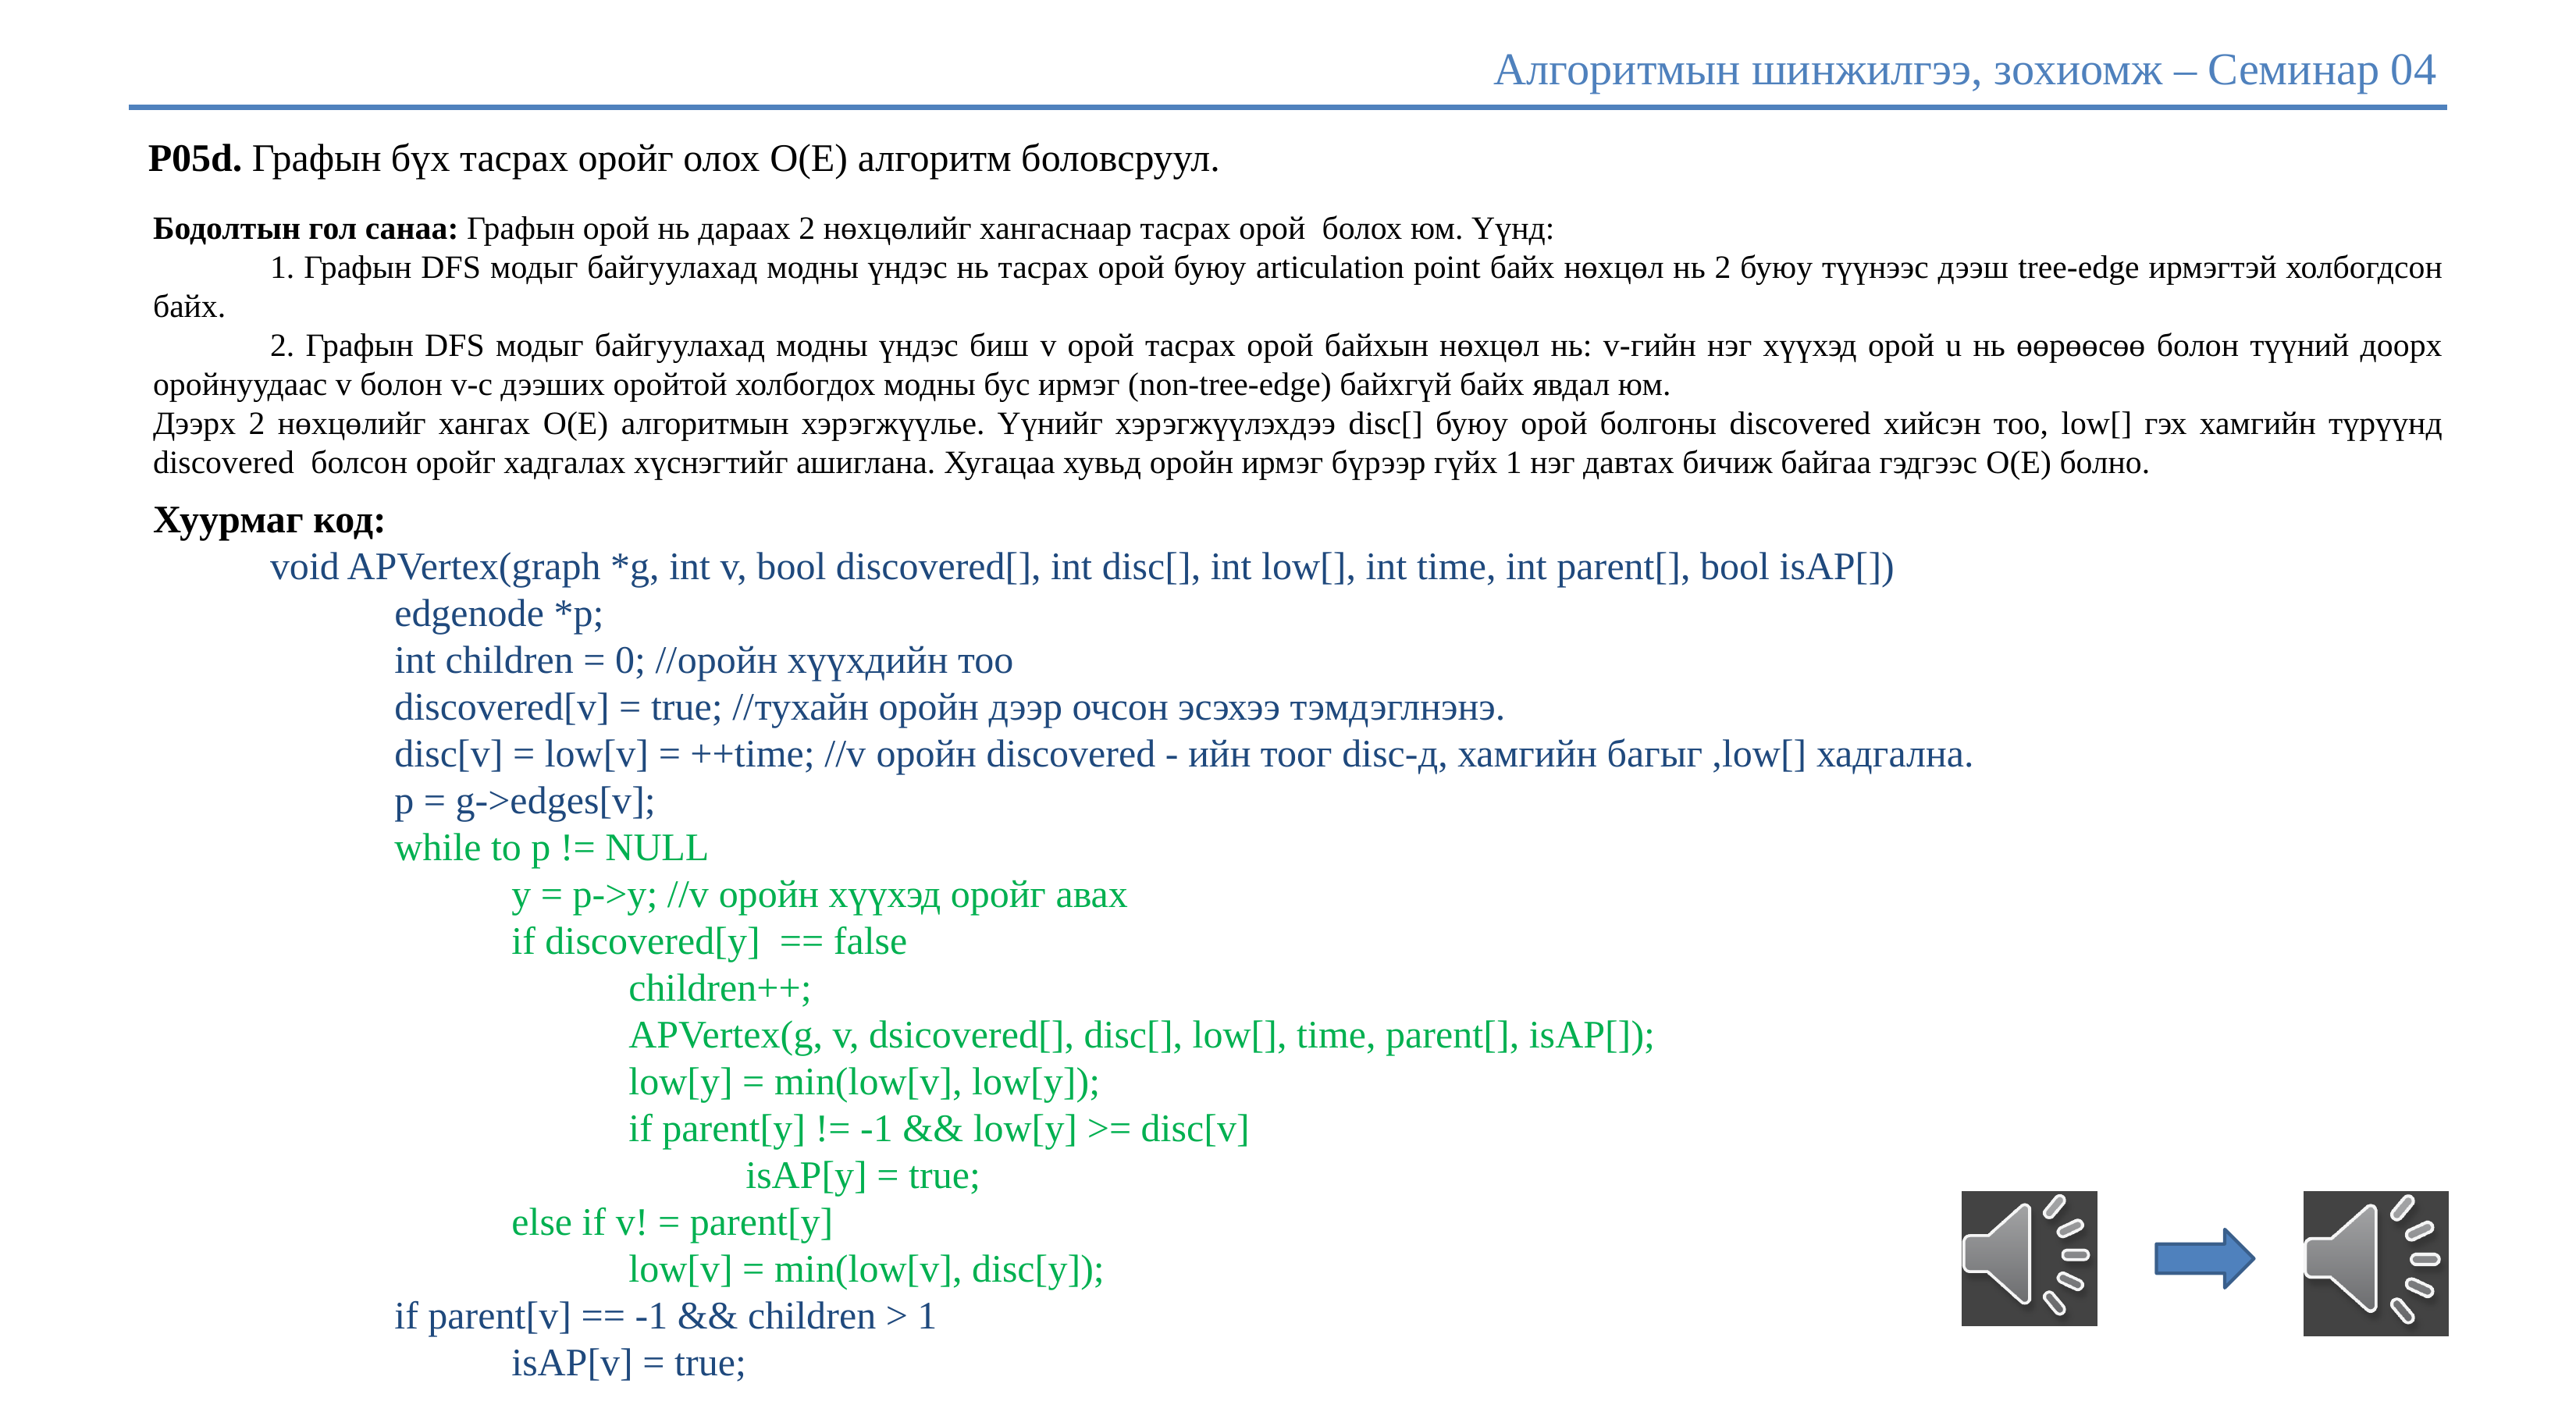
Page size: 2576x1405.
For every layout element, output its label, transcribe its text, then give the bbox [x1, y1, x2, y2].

picture [2302, 1190, 2450, 1337]
picture [1961, 1190, 2098, 1328]
text_box Хуурмаг код: void APVertex(graph *g, int v, bool discovered[], int disc[], int low[], int time, int parent[], bool isAP[]) edgenode *p; int children = 0; //оройн хүүхдийн тоо discovered[v] = true; //тухайн оройн дээр очсон эсэхээ тэмдэглнэнэ. disc[v] = low[v] = ++time; //v оройн discovered - ийн тоог disc-д, хамгийн багыг ,low[] хадгална. p = g->edges[v]; while to p != NULL y = p->y; //v оройн хүүхэд оройг авах if discovered[y] == false children++; APVertex(g, v, dsicovered[], disc[], low[], time, parent[], isAP[]); low[y] = min(low[v], low[y]); if parent[y] != -1 && low[y] >= disc[v] isAP[y] = true; else if v! = parent[y] low[v] = min(low[v], disc[y]); if parent[v] == -1 && children > 1 isAP[v] = true; [141, 487, 2454, 1389]
text_box Бодолтын гол санаа: Графын орой нь дараах 2 нөхцөлийг хангаснаар тасрах орой болох юм. Үүнд: 1. Графын DFS модыг байгуулахад модны үндэс нь тасрах орой буюу articulation point байх нөхцөл нь 2 буюу түүнээс дээш tree-edge ирмэгтэй холбогдсон байх. 2. Графын DFS модыг байгуулахад модны үндэс биш v орой тасрах орой байхын нөхцөл нь: v-гийн нэг хүүхэд орой u нь өөрөөсөө болон түүний доорх оройнуудаас v болон v-с дээших оройтой холбогдох модны бус ирмэг (non-tree-edge) байхгүй байх явдал юм. Дээрх 2 нөхцөлийг хангах O(E) алгоритмын хэрэгжүүлье. Үүнийг хэрэгжүүлэхдээ disc[] буюу орой болгоны discovered хийсэн тоо, low[] гэх хамгийн түрүүнд discovered болсон оройг хадгалах хүснэгтийг ашиглана. Хугацаа хувьд оройн ирмэг бүрээр гүйх 1 нэг давтах бичиж байгаа гэдгээс O(E) болно. [141, 201, 2454, 486]
text_box P05d. Графын бүх тасрах оройг олох O(E) алгоритм боловсруул. [136, 126, 2450, 186]
text_box [2154, 1228, 2256, 1289]
